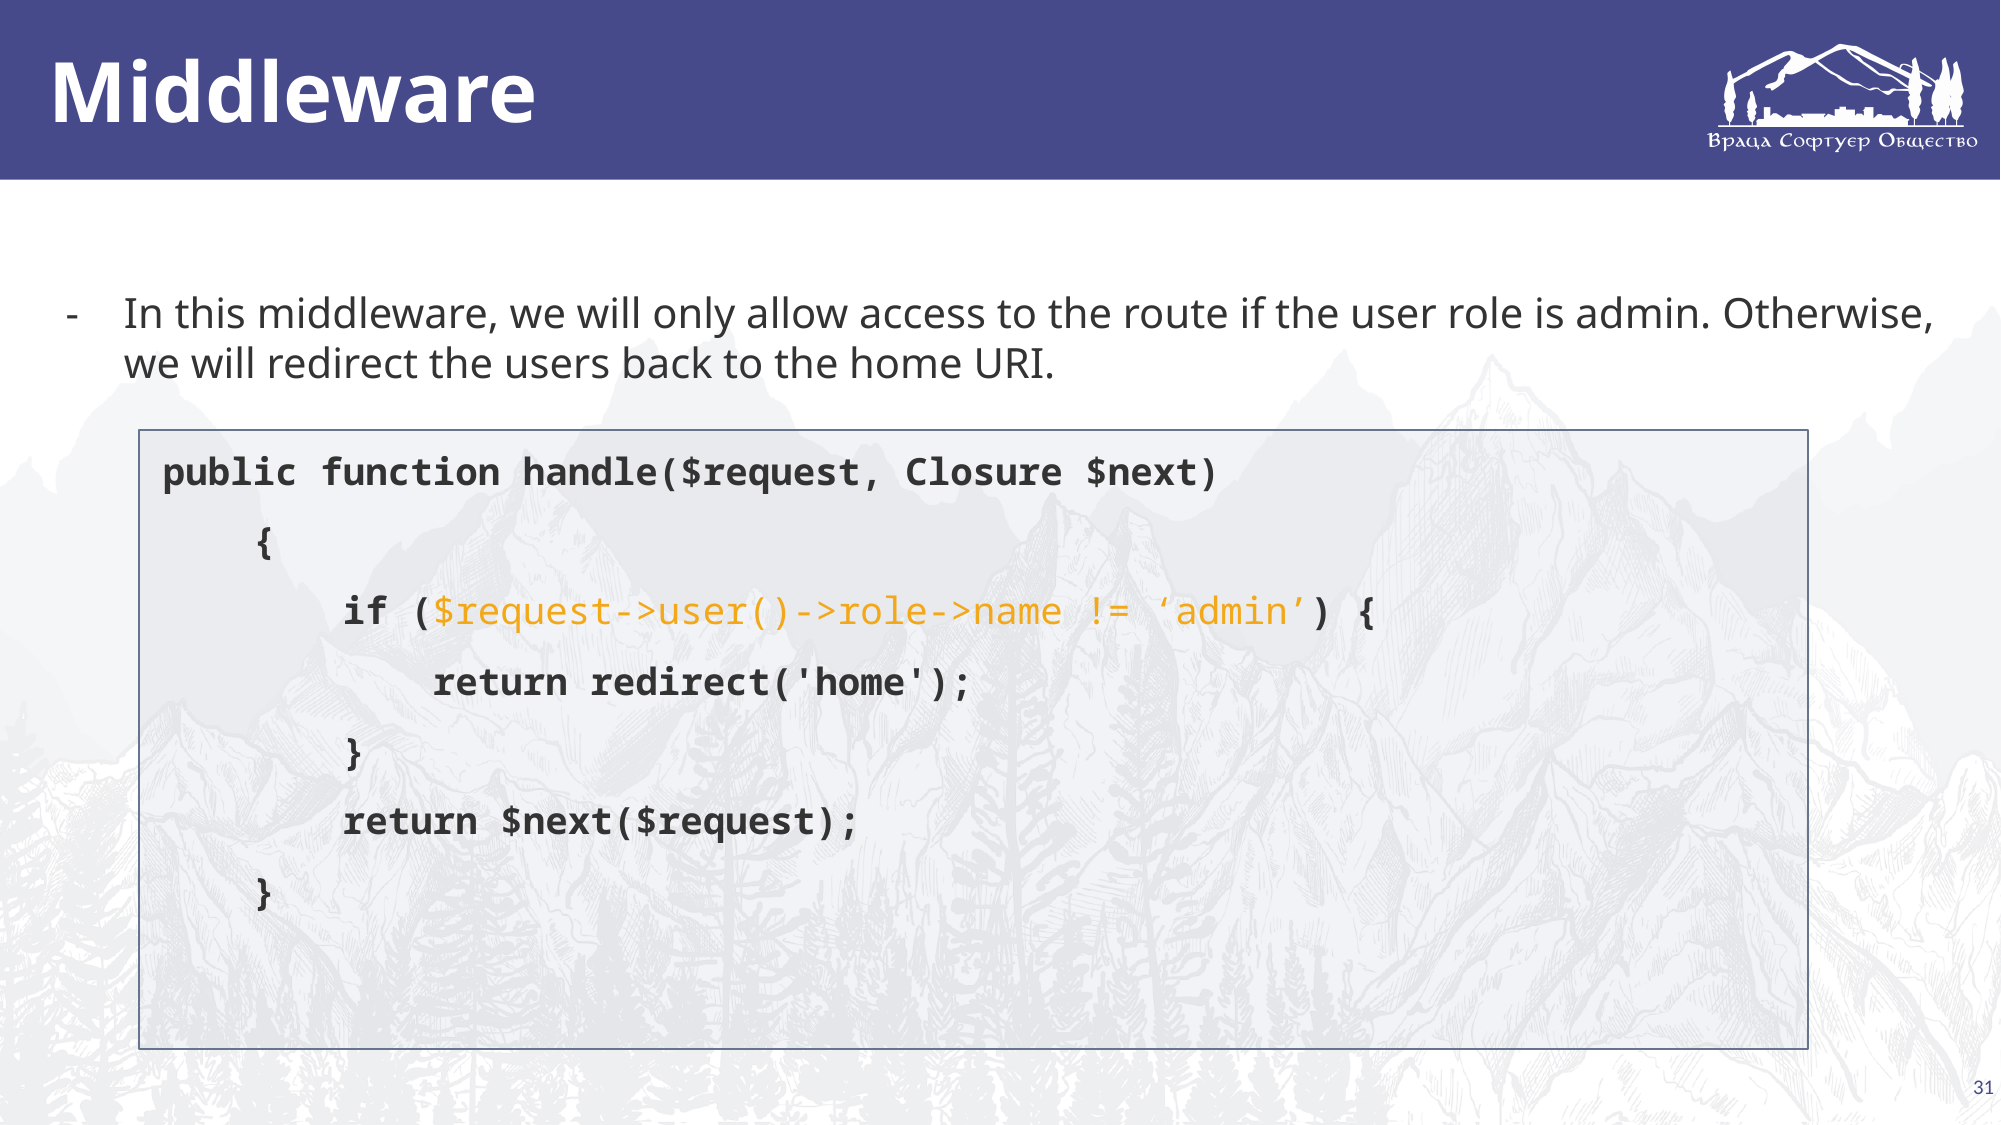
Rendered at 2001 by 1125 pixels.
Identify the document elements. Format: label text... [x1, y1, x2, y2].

title Middleware [31, 16, 1591, 162]
list In this middleware, we will only allow access to the route if the user role is admin. Otherwise, we will redirect the users back to the home URI. [31, 196, 1970, 1050]
picture [1703, 19, 1981, 165]
text_box public function handle($request, Closure $next) { if ($request->user()->role->name != ‘admin’) { return redirect('home'); } return $next($request); } [139, 429, 1808, 1050]
slide_number 31 [1929, 1070, 2000, 1103]
